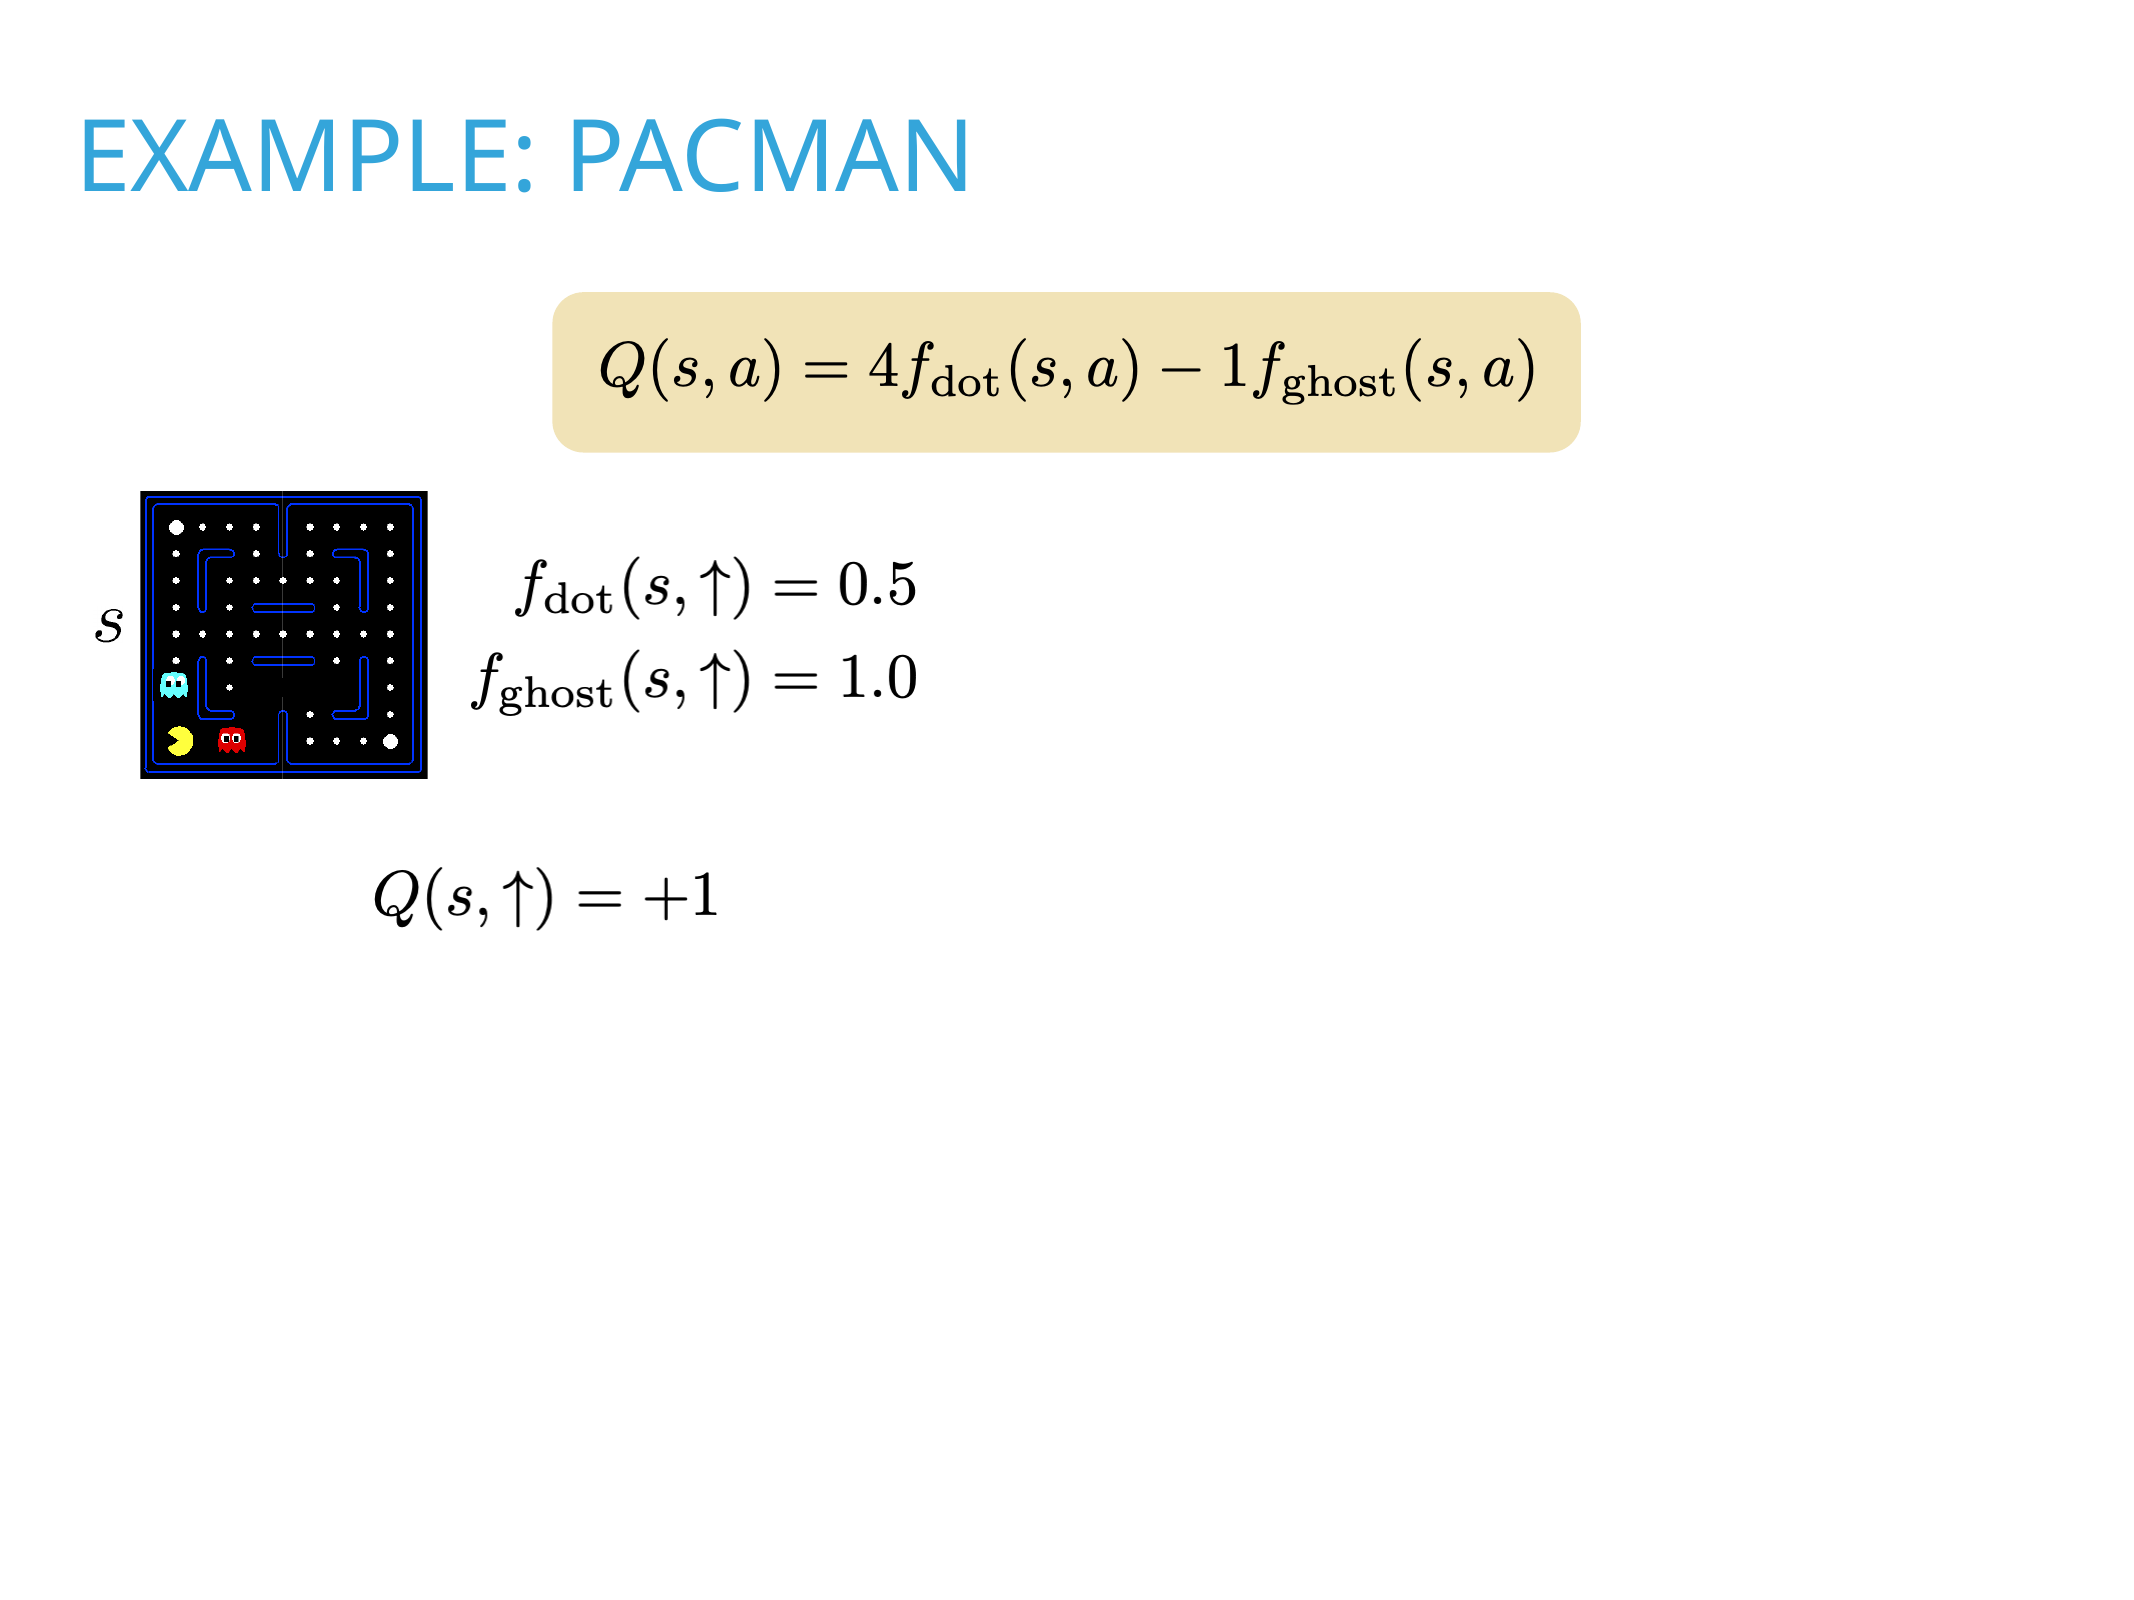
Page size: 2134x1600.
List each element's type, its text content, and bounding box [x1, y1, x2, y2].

picture [470, 554, 917, 716]
text_box [552, 292, 1581, 453]
text_box example: pacman [66, 106, 2067, 225]
picture [599, 337, 1534, 406]
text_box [93, 491, 428, 780]
picture [374, 865, 717, 932]
